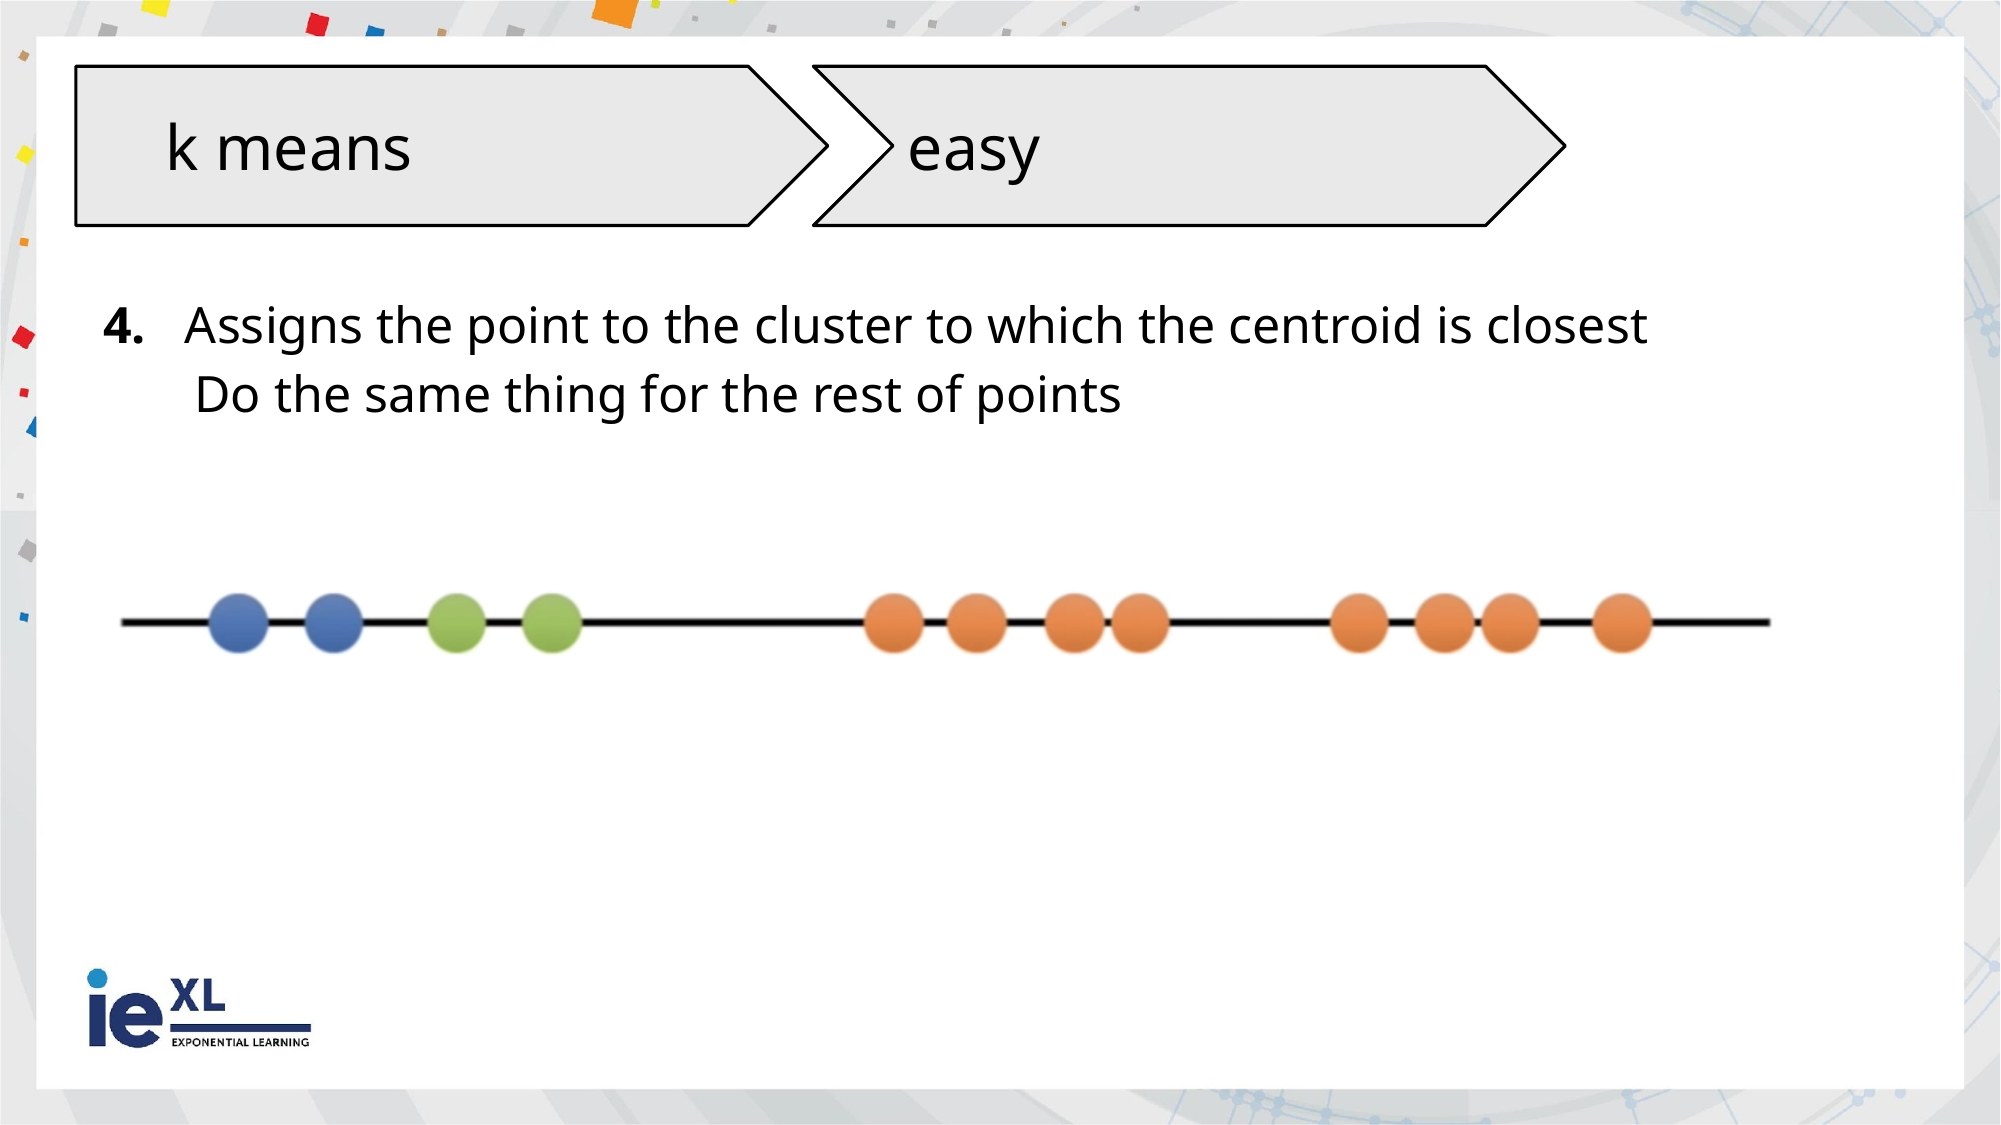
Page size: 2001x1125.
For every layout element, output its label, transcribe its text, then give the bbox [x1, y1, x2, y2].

text_box 4. Assigns the point to the cluster to which the centroid is closest Do the same thing for the rest of points [88, 269, 2000, 934]
picture [0, 0, 2001, 1125]
text_box k means [75, 66, 828, 226]
text_box easy [813, 66, 1566, 226]
